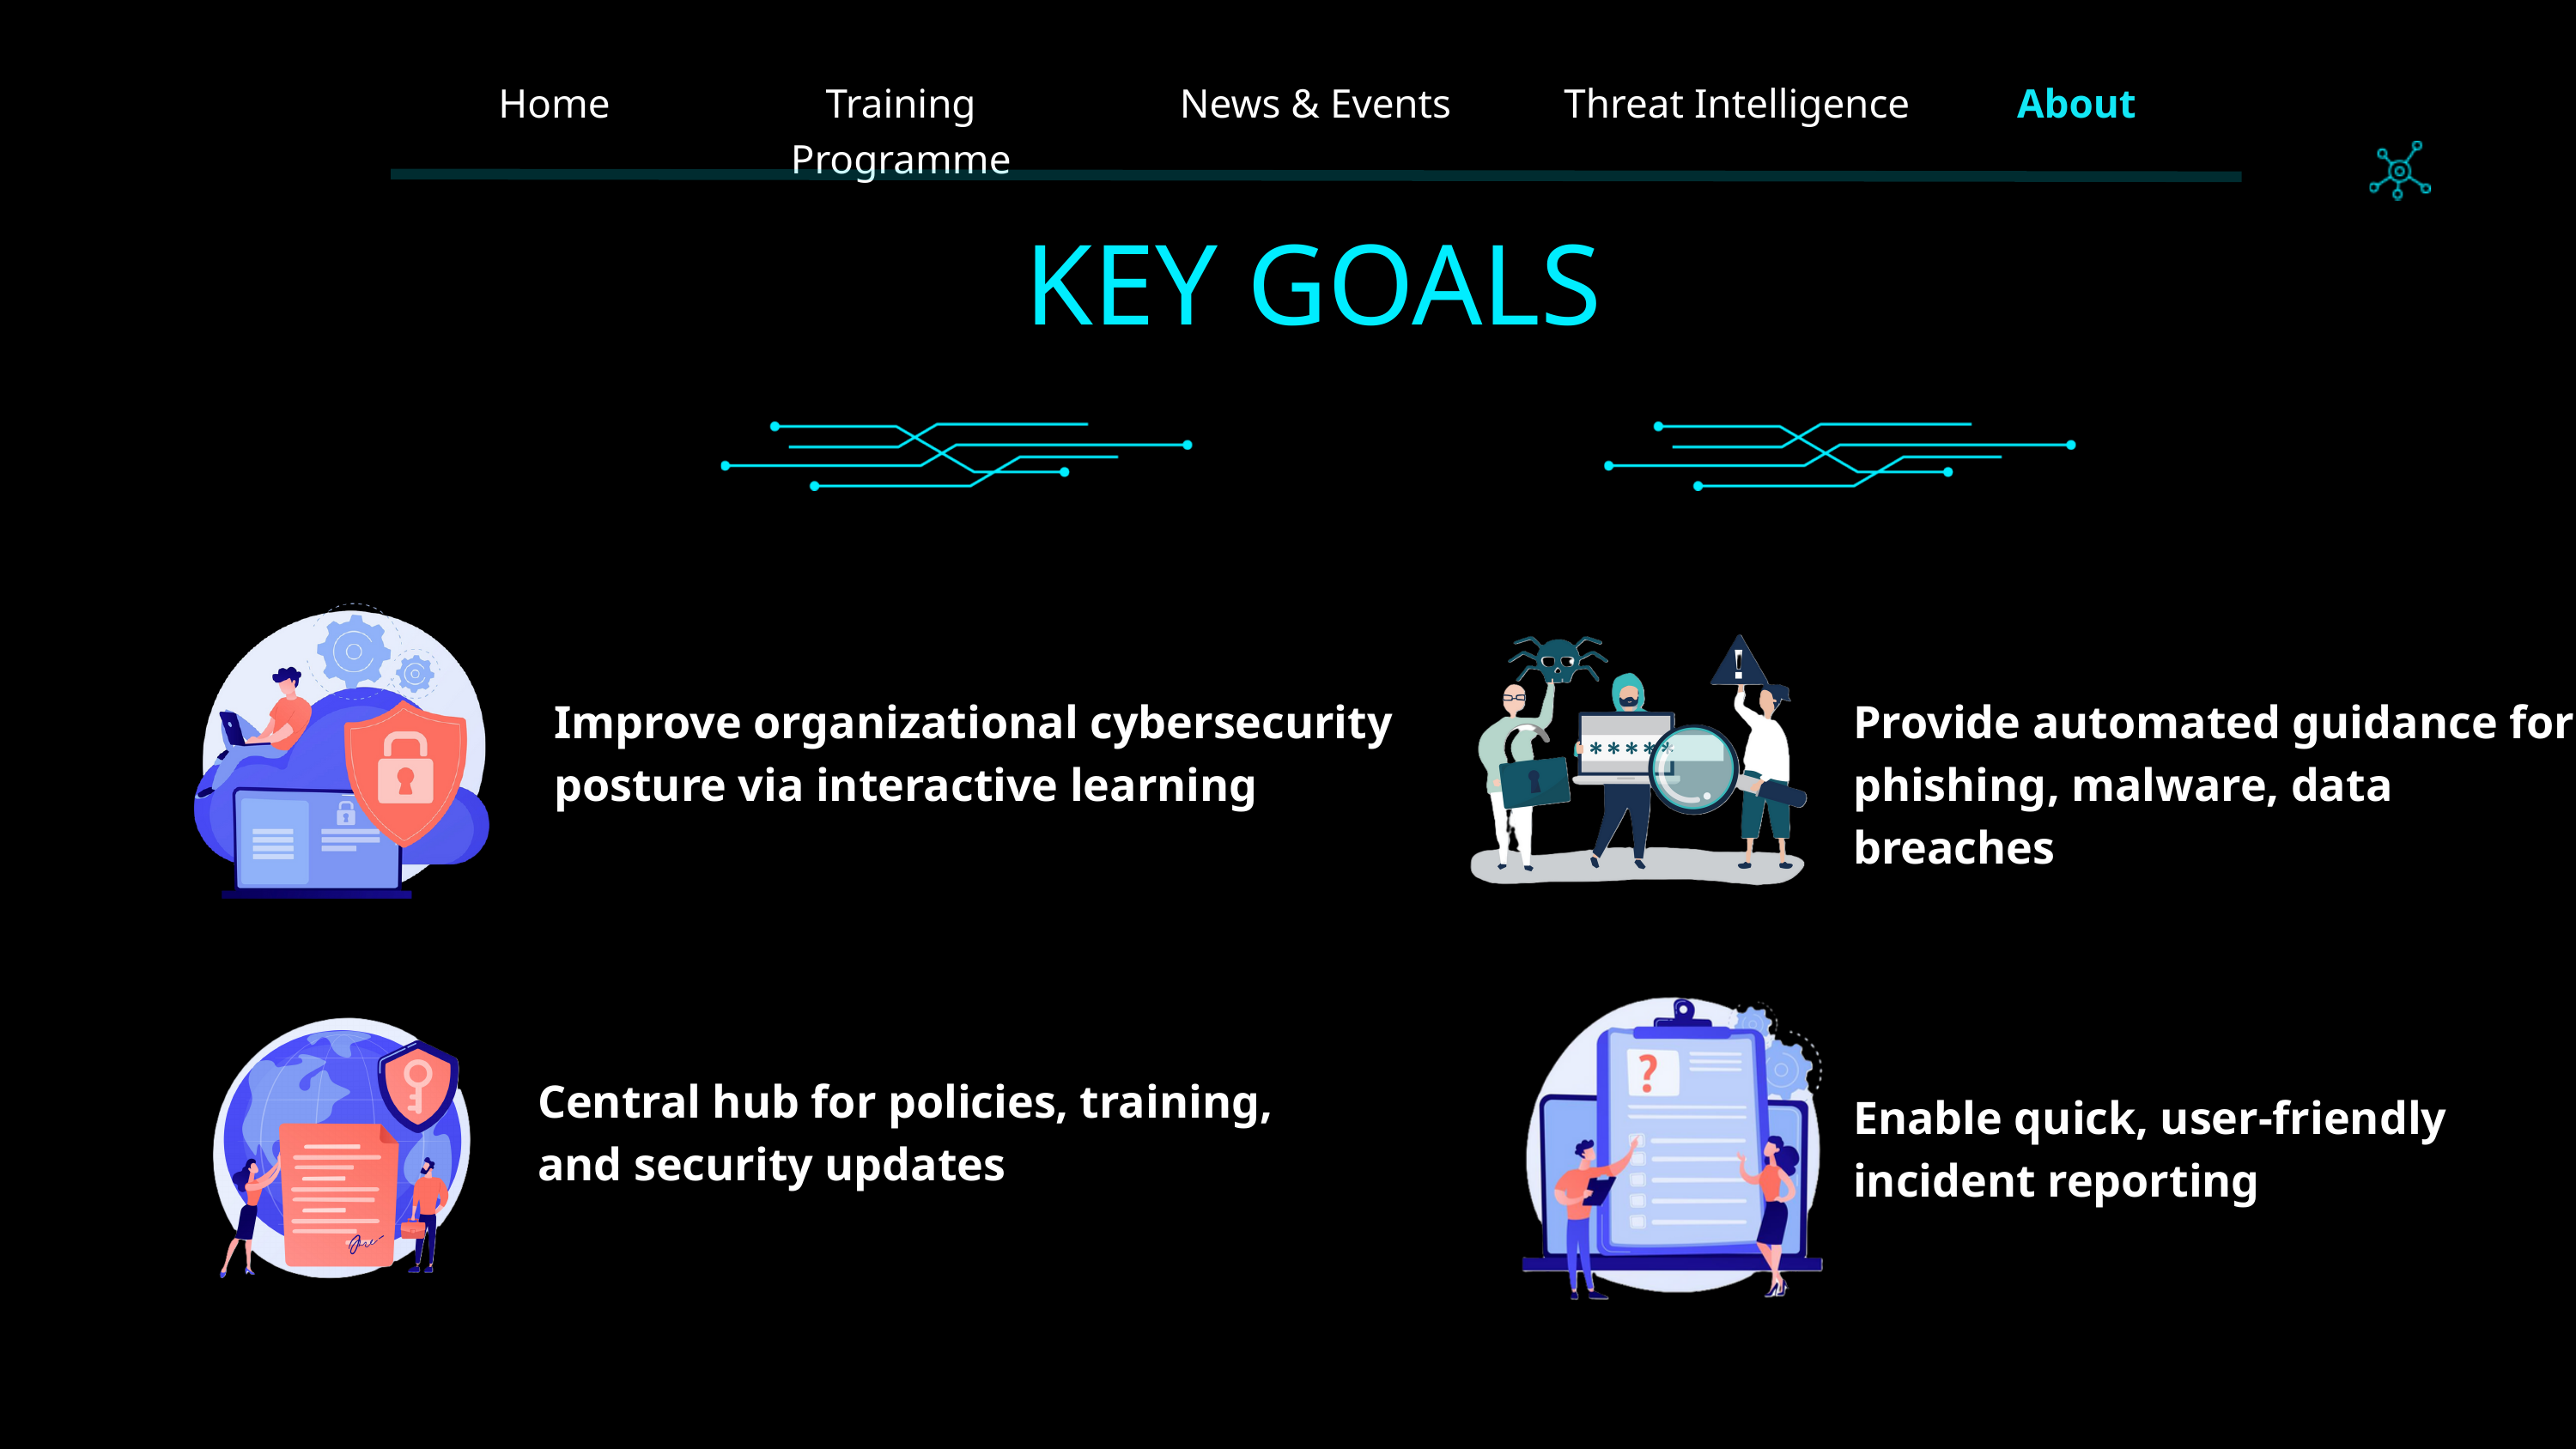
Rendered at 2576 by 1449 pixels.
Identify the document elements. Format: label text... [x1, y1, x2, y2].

text_box Training Programme [716, 175, 1086, 182]
text_box [1604, 421, 2077, 491]
text_box [2369, 141, 2432, 201]
text_box [169, 975, 513, 1320]
text_box Enable quick, user-friendly incident reporting [1853, 1081, 2476, 1207]
text_box [720, 421, 1194, 491]
text_box Central hub for policies, training, and security updates [538, 1064, 1283, 1191]
text_box [1472, 948, 1872, 1348]
text_box About [1918, 70, 2235, 126]
text_box KEY GOALS [996, 235, 1854, 347]
text_box Home [481, 70, 628, 126]
text_box [1444, 609, 1838, 894]
text_box Training Programme [716, 70, 1086, 174]
text_box Provide automated guidance for phishing, malware, data breaches [1853, 685, 2576, 873]
text_box Improve organizational cybersecurity posture via interactive learning [554, 685, 1411, 810]
text_box Threat Intelligence [1555, 70, 1918, 126]
text_box [144, 555, 538, 949]
text_box News & Events [1157, 70, 1474, 126]
